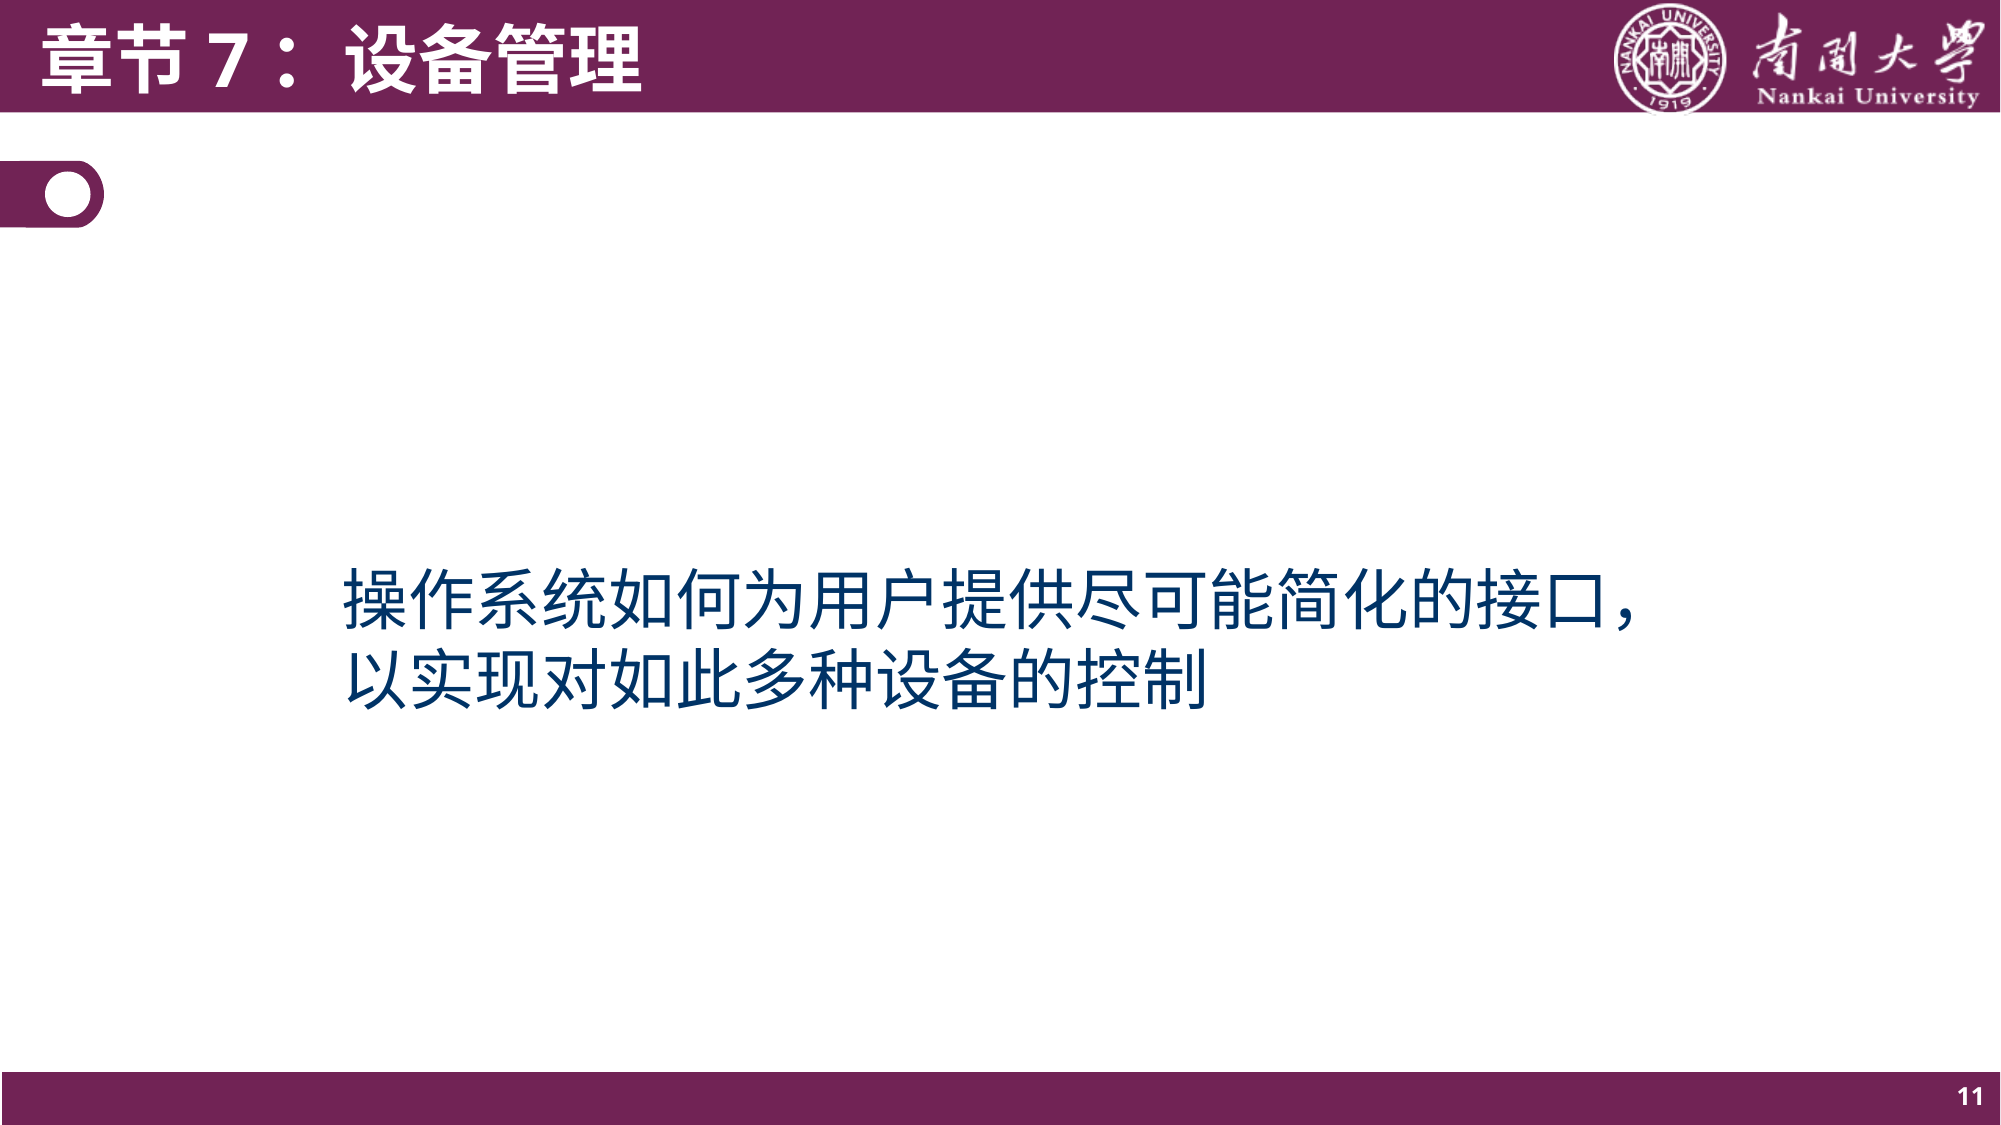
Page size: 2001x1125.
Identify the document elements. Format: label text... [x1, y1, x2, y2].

text_box 操作系统如何为用户提供尽可能简化的接口，以实现对如此多种设备的控制 [326, 550, 1709, 726]
slide_number 11 [1550, 1070, 2000, 1124]
picture [1614, 2, 2001, 120]
